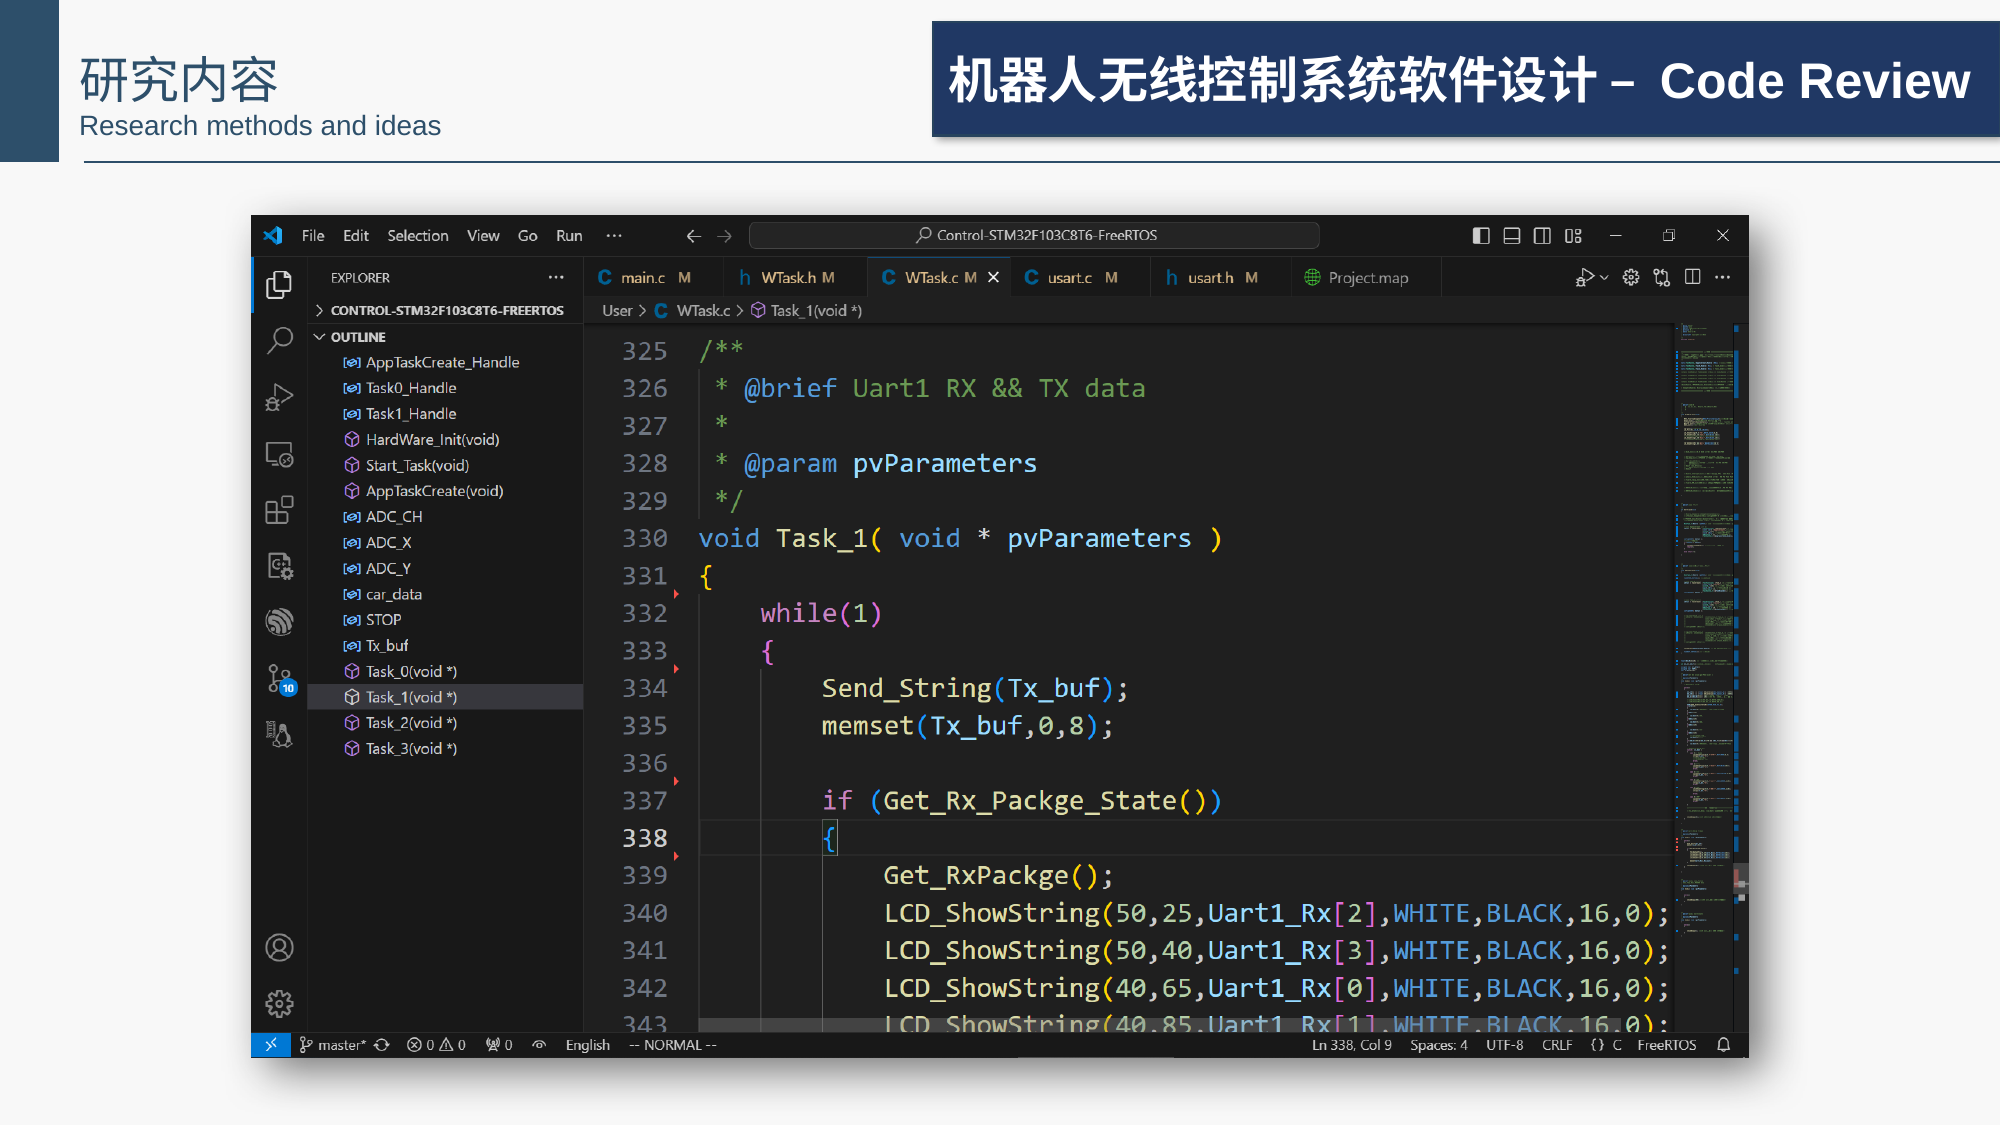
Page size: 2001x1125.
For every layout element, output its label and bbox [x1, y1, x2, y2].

text_box [0, 0, 2000, 162]
picture [251, 215, 1749, 1058]
